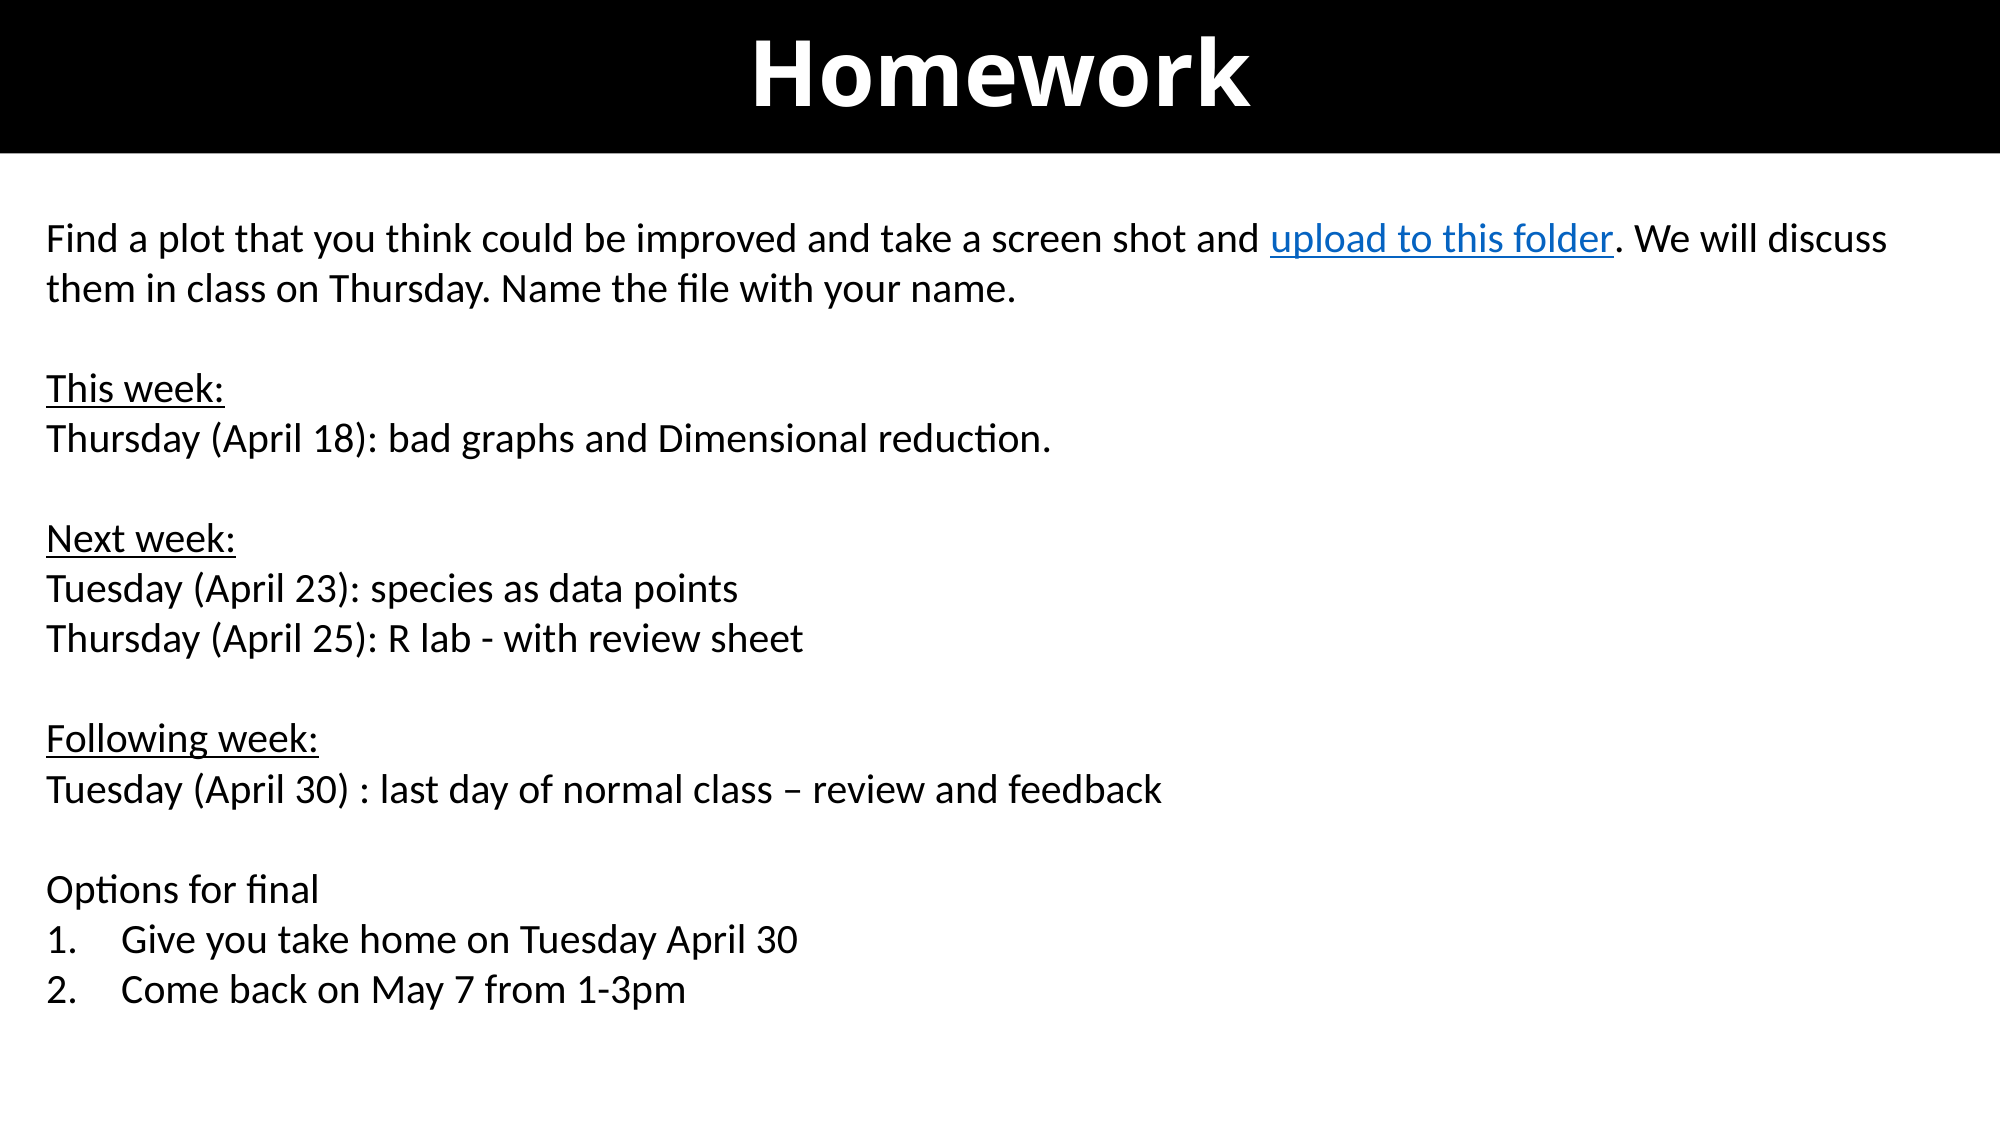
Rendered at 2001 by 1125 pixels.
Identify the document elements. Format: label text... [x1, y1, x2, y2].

text_box Find a plot that you think could be improved and take a screen shot and upload to this folder. We will discuss them in class on Thursday. Name the file with your name. This week: Thursday (April 18): bad graphs and Dimensional reduction. Next week: Tuesday (April 23): species as data points Thursday (April 25): R lab - with review sheet Following week: Tuesday (April 30) : last day of normal class – review and feedback Options for final Give you take home on Tuesday April 30 Come back on May 7 from 1-3pm [31, 203, 1933, 1069]
title Homework [0, 0, 2000, 154]
